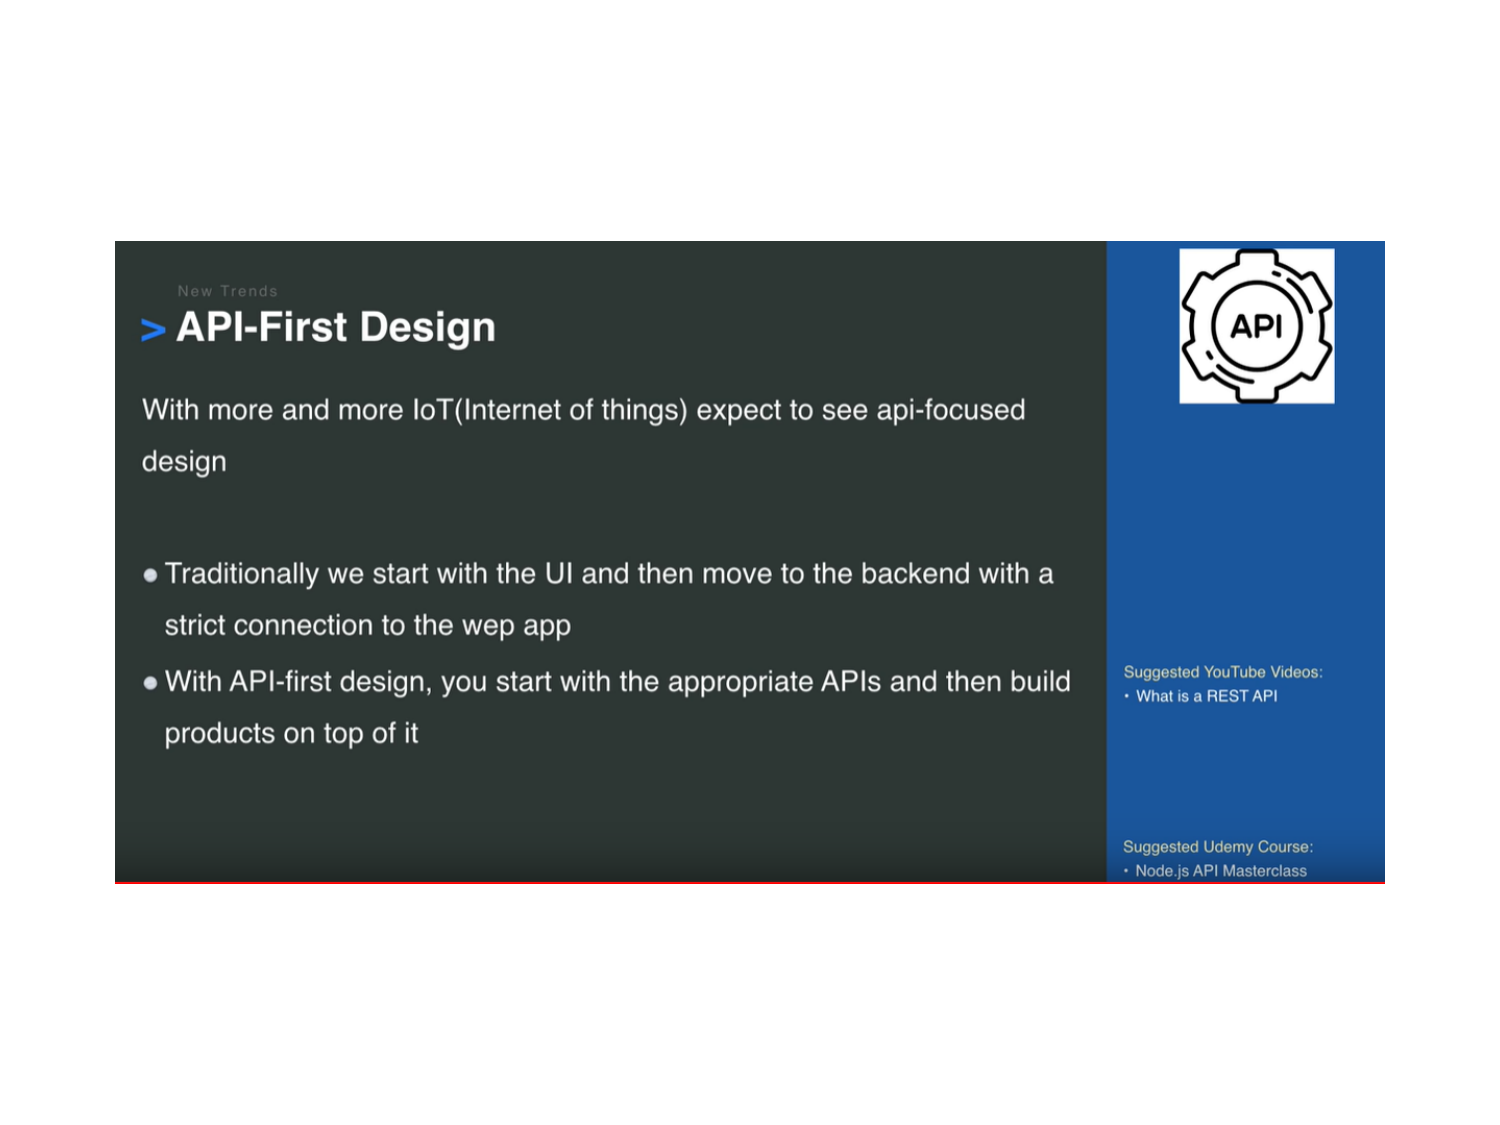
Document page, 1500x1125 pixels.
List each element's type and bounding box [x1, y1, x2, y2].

picture [115, 240, 1385, 885]
